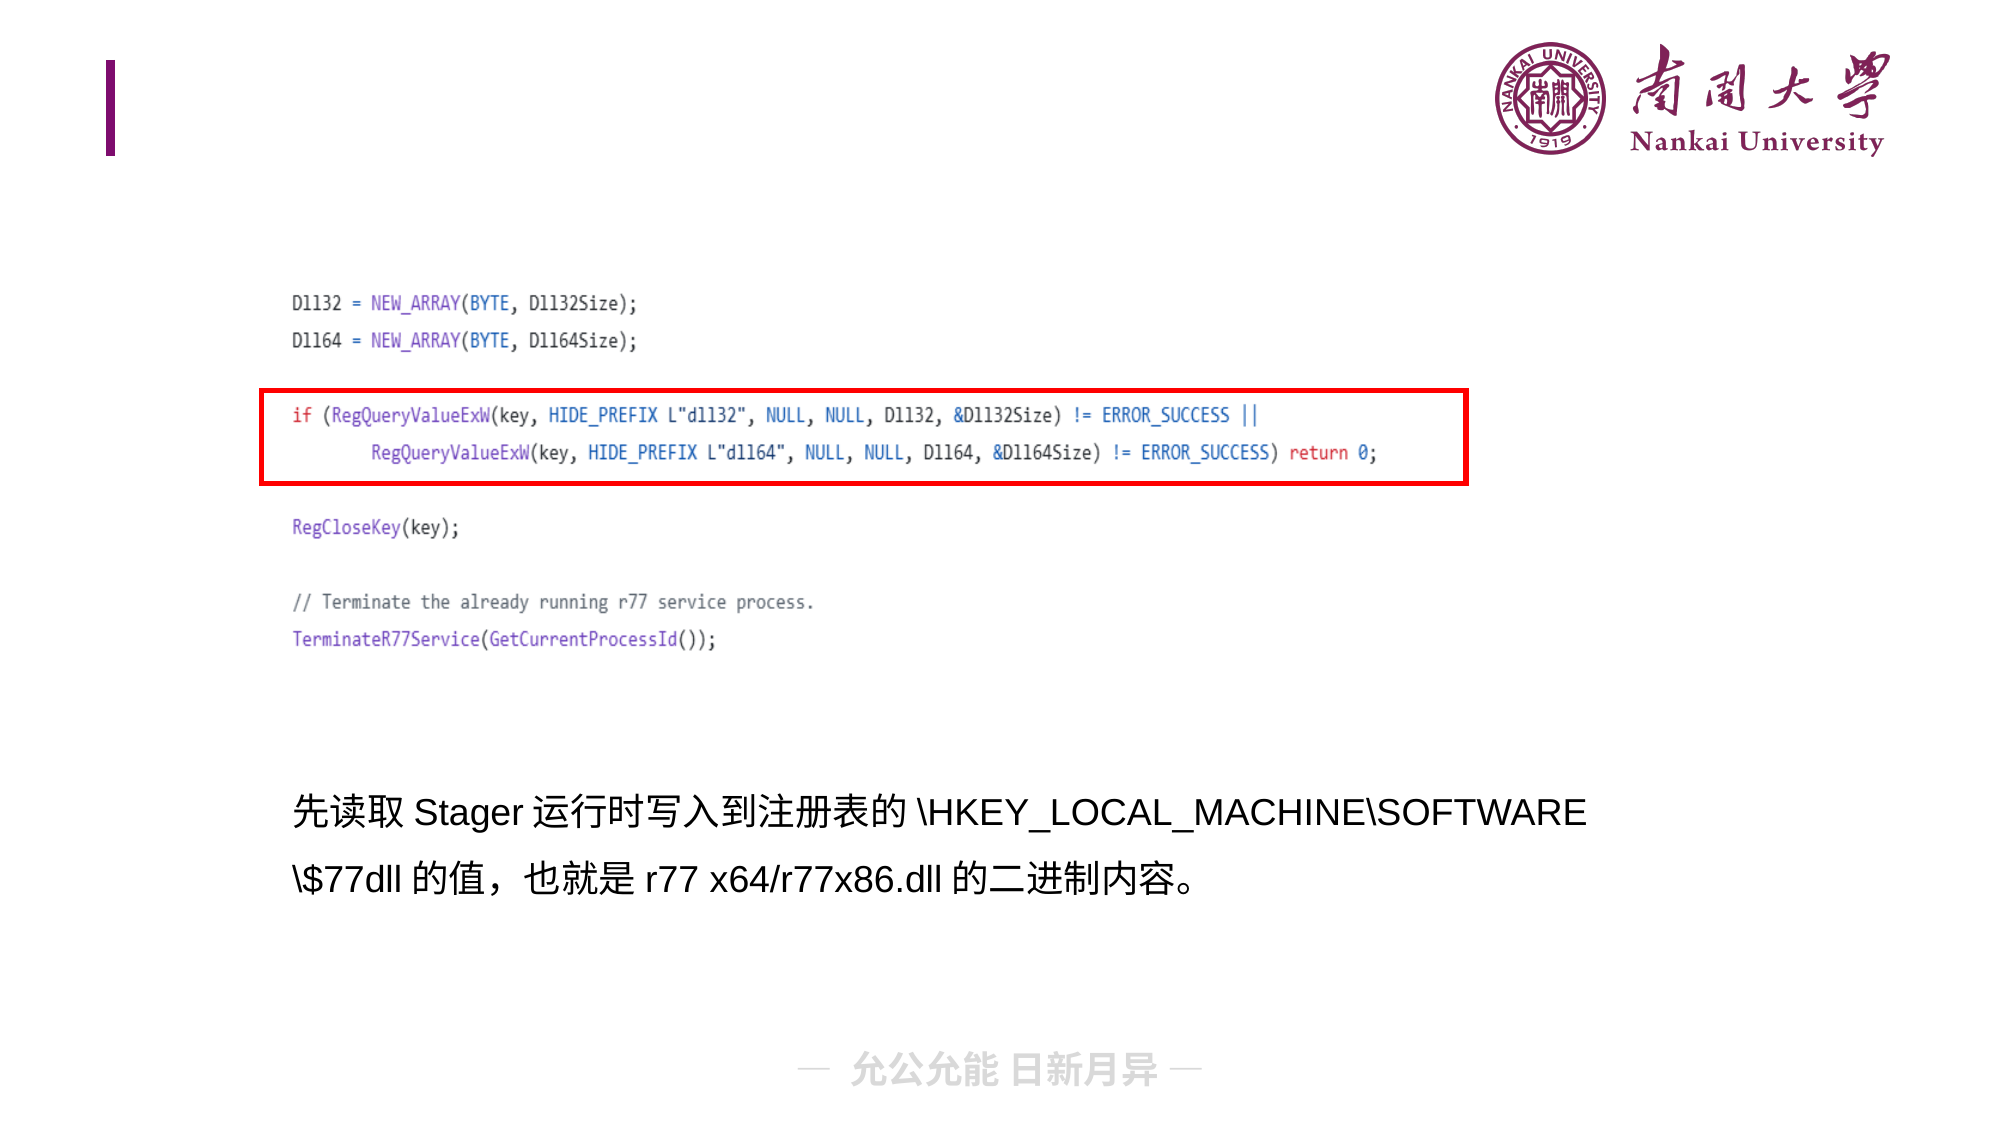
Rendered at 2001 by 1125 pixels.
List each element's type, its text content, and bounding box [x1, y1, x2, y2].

text_box 先读取Stager运行时写入到注册表的\HKEY_LOCAL_MACHINE\SOFTWARE \$77dll的值，也就是r77 x64/r77x86.dll的二进制内容。 [227, 758, 1657, 908]
picture [1495, 42, 1890, 157]
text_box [261, 282, 1645, 679]
